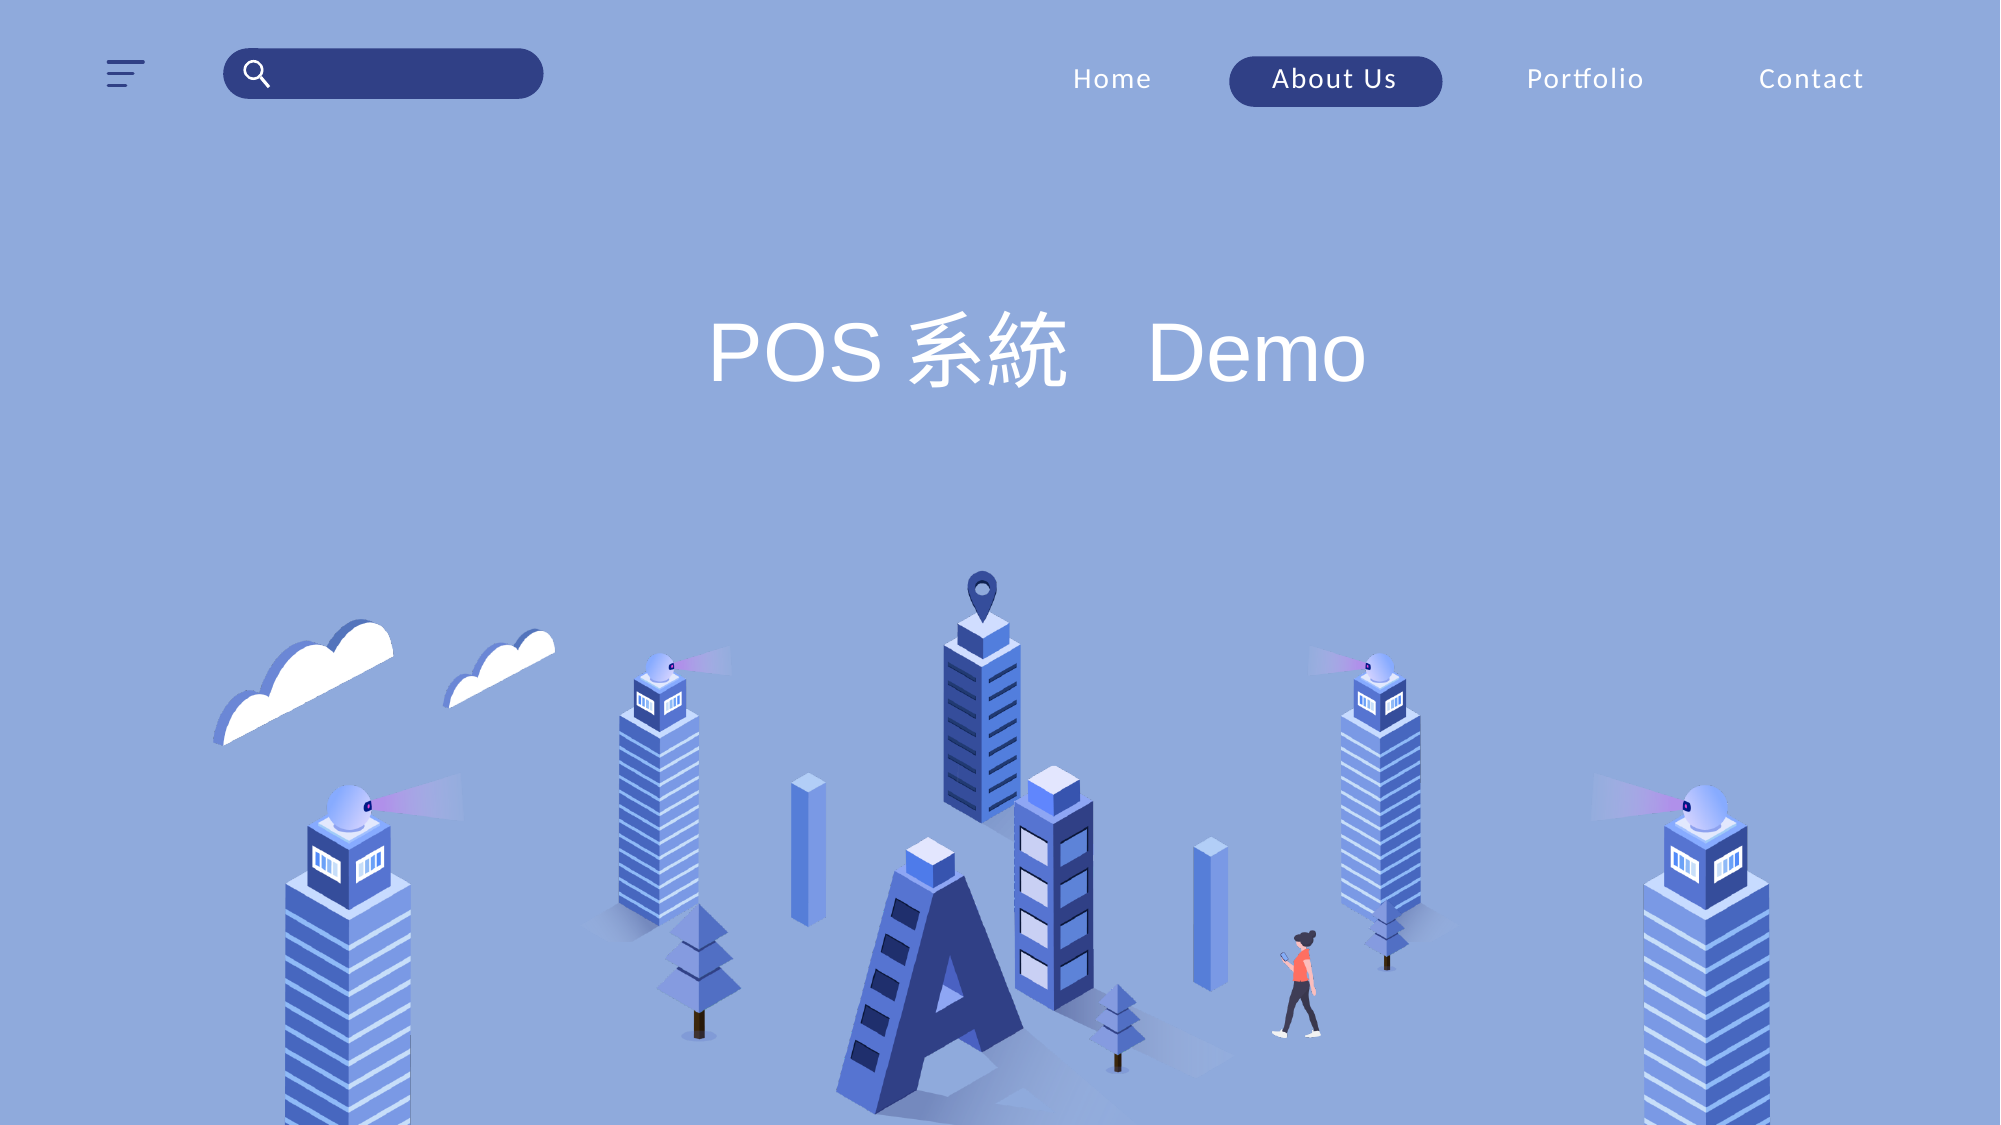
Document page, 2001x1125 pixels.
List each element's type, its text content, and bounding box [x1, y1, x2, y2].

picture [771, 493, 1481, 1125]
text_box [108, 48, 544, 99]
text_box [1229, 52, 1443, 107]
text_box Contact [1744, 52, 1887, 103]
text_box POS系統 Demo [606, 291, 1470, 406]
picture [167, 604, 768, 1125]
text_box Portfolio [1512, 52, 1659, 103]
picture [1587, 766, 1866, 1125]
text_box Home [1058, 52, 1166, 103]
